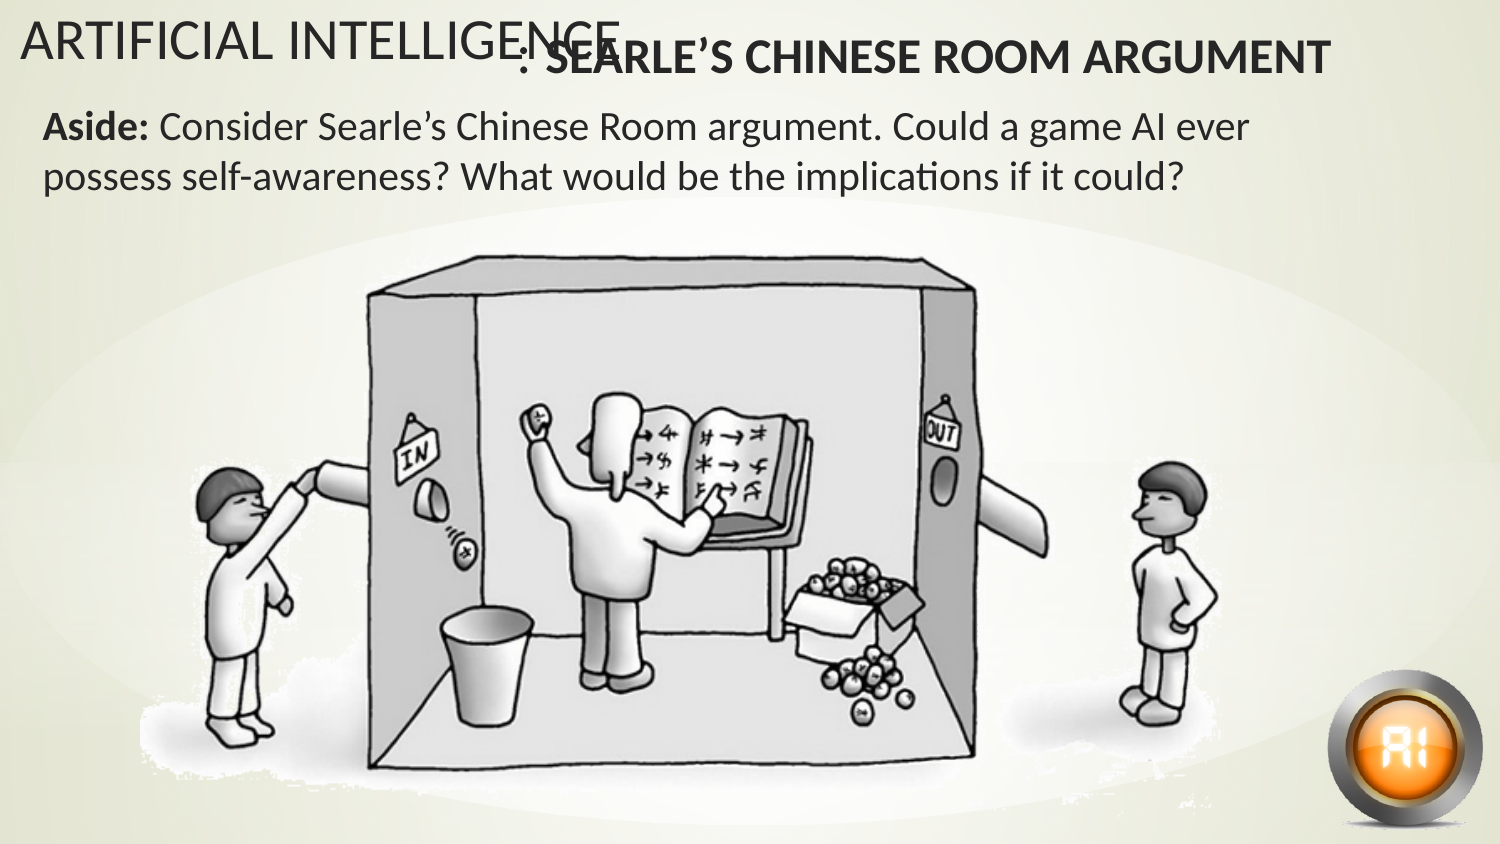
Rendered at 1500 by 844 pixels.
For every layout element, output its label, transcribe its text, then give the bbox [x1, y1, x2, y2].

text_box : Searle’s Chinese Room Argument [501, 8, 1369, 103]
picture [1327, 669, 1483, 830]
text_box Aside: Consider Searle’s Chinese Room argument. Could a game AI ever possess self-awareness? What would be the implications if it could? [27, 91, 1341, 206]
picture [140, 232, 1229, 823]
